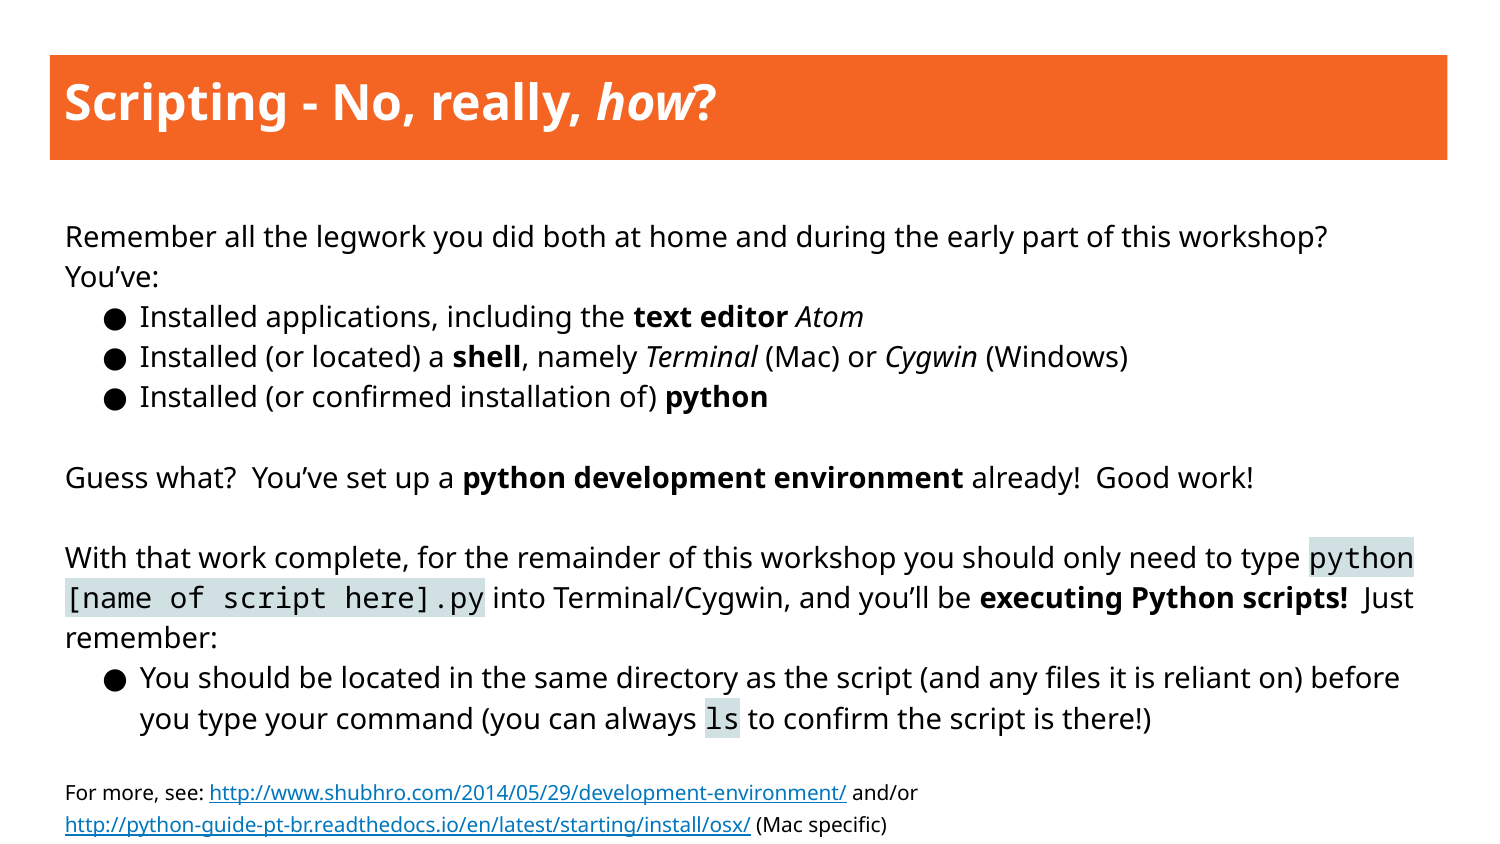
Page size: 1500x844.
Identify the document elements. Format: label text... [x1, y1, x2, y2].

text_box Remember all the legwork you did both at home and during the early part of this workshop? You’ve: Installed applications, including the text editor Atom Installed (or located) a shell, namely Terminal (Mac) or Cygwin (Windows) Installed (or confirmed installation of) python Guess what? You’ve set up a python development environment already! Good work! With that work complete, for the remainder of this workshop you should only need to type python [name of script here].py into Terminal/Cygwin, and you’ll be executing Python scripts! Just remember: You should be located in the same directory as the script (and any files it is reliant on) before you type your command (you can always ls to confirm the script is there!) For more, see: http://www.shubhro.com/2014/05/29/development-environment/ and/or http://python-guide-pt-br.readthedocs.io/en/latest/starting/install/osx/ (Mac specific) [49, 197, 1448, 819]
title Scripting - No, really, how? [49, 55, 1448, 160]
